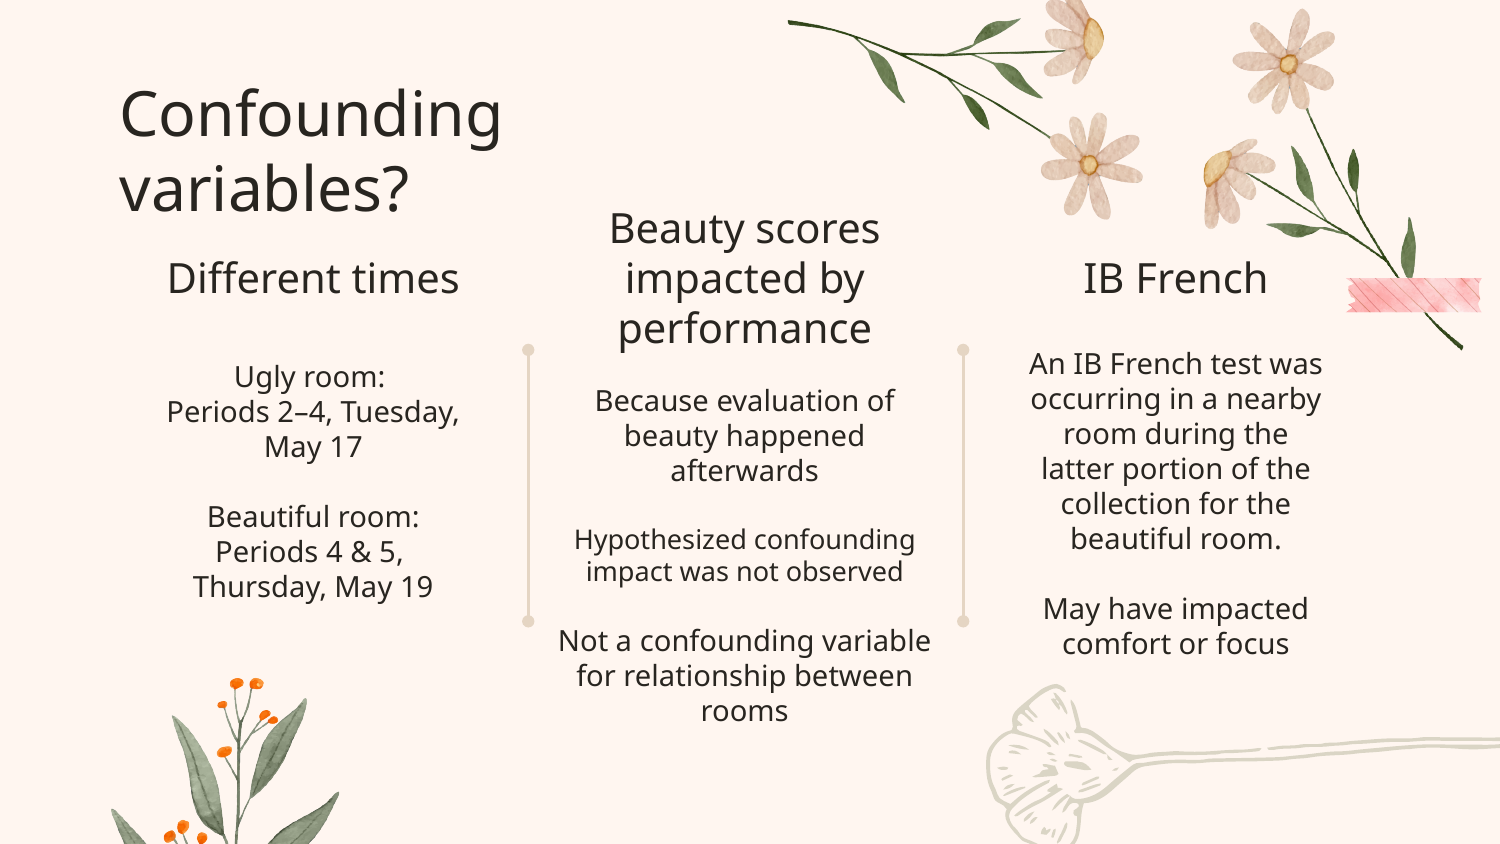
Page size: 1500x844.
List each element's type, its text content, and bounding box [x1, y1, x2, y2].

subtitle An IB French test was occurring in a nearby room during the latter portion of the collection for the beautiful room. May have impacted comfort or focus [1010, 330, 1342, 679]
title Confounding variables? [104, 59, 796, 172]
title Different times [147, 220, 480, 334]
title IB French [1010, 234, 1342, 321]
subtitle Because evaluation of beauty happened afterwards Hypothesized confounding impact was not observed Not a confounding variable for relationship between rooms [540, 367, 950, 745]
title Beauty scores impacted by performance [540, 234, 950, 321]
picture [711, 0, 1500, 498]
picture [40, 640, 369, 844]
subtitle Ugly room: Periods 2–4, Tuesday, May 17 Beautiful room: Periods 4 & 5, Thursday, May 19 [147, 343, 480, 656]
